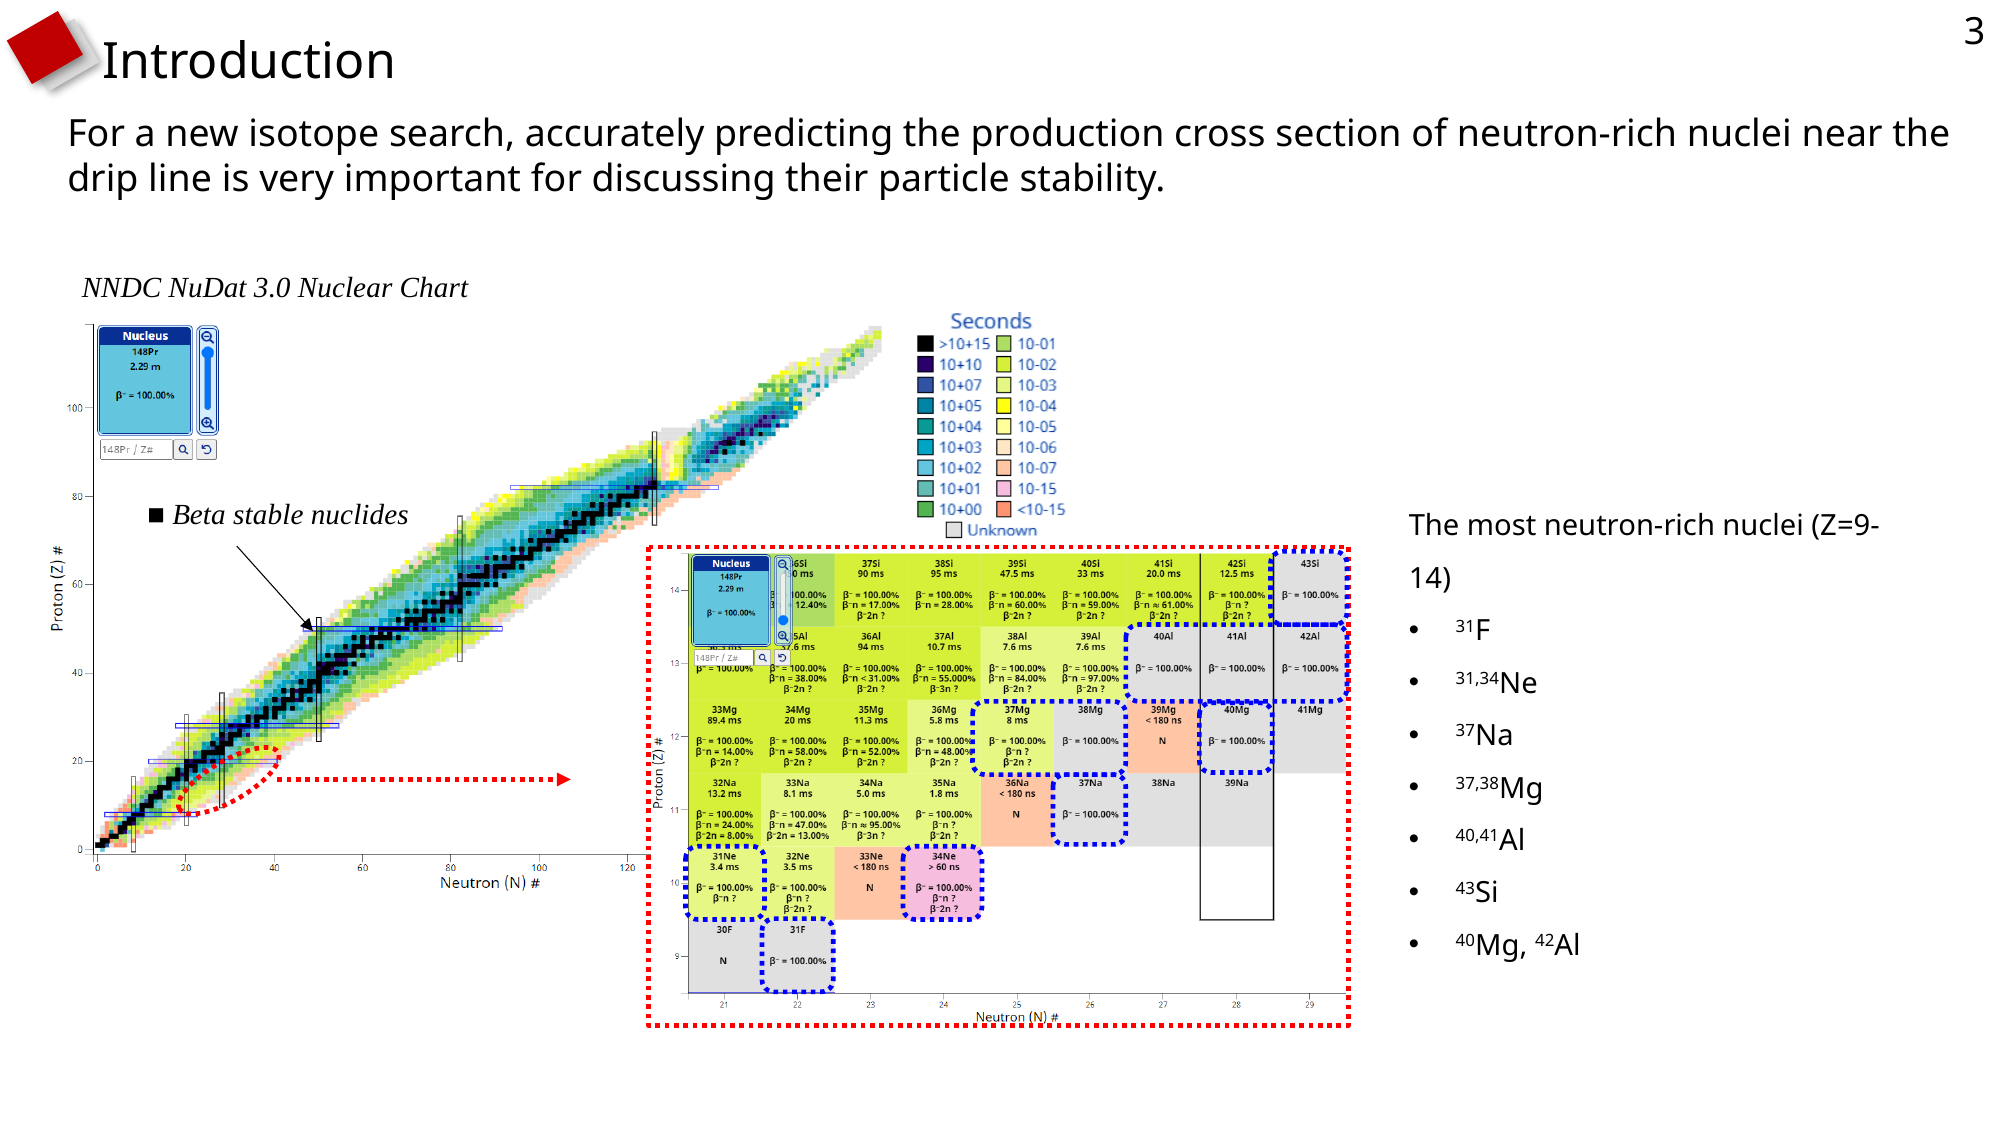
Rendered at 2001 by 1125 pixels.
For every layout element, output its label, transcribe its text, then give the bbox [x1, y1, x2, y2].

text_box For a new isotope search, accurately predicting the production cross section of neutron-rich nuclei near the drip line is very important for discussing their particle stability. [52, 101, 1973, 207]
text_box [651, 549, 1348, 1024]
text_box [50, 261, 1079, 891]
text_box The most neutron-rich nuclei (Z=9-14) 31F 31,34Ne 37Na 37,38Mg 40,41Al 43Si 40Mg, 42Al [1393, 481, 1935, 969]
text_box Introduction [87, 21, 411, 97]
slide_number 3 [1550, 0, 2000, 60]
